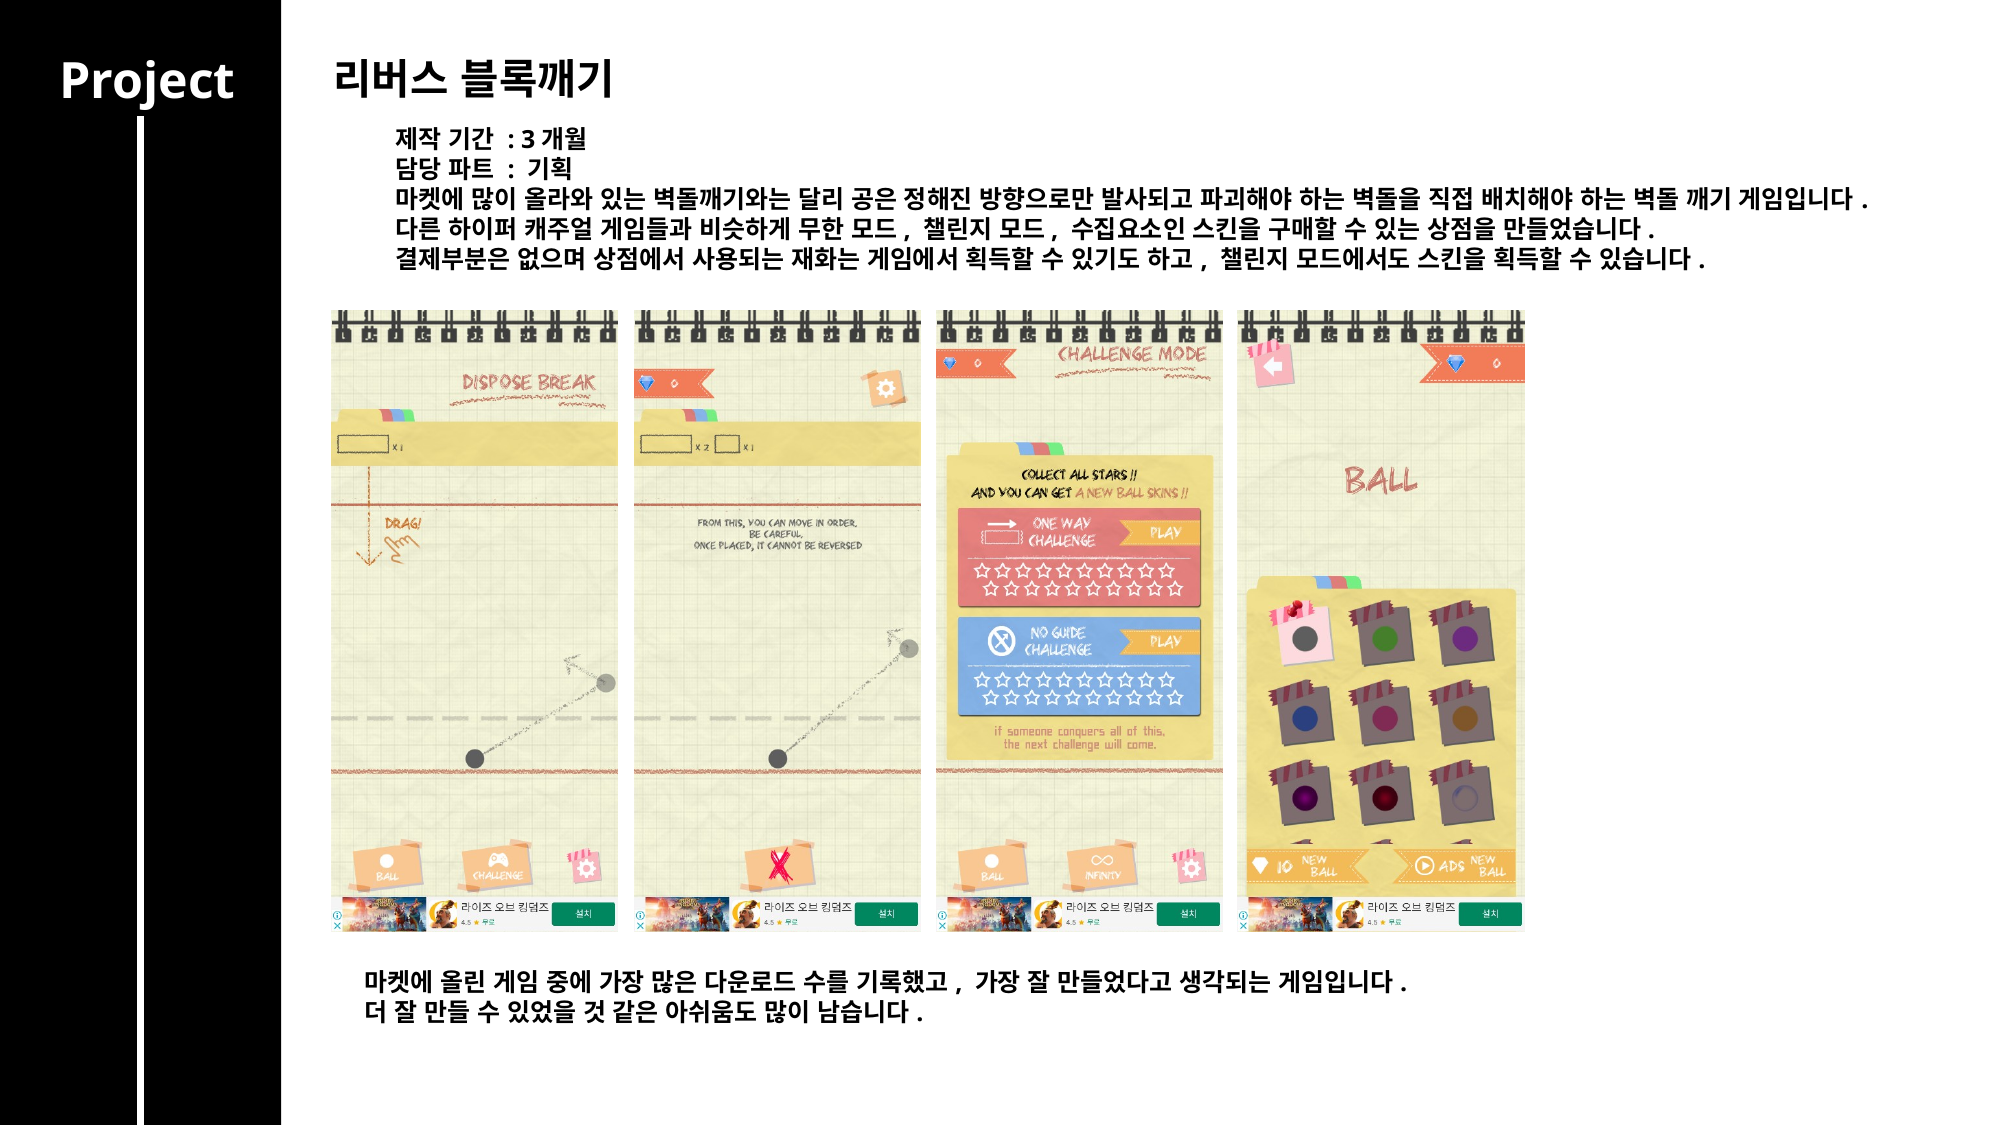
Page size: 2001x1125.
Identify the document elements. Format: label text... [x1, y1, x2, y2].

picture [331, 310, 618, 932]
text_box 마켓에 올린 게임 중에 가장 많은 다운로드 수를 기록했고, 가장 잘 만들었다고 생각되는 게임입니다. 더 잘 만들 수 있었을 것 같은 아쉬움도 많이 남습니다. [349, 958, 1423, 1034]
text_box [0, 0, 282, 1125]
text_box Project [44, 40, 251, 116]
picture [1237, 310, 1525, 932]
picture [935, 310, 1223, 932]
picture [634, 310, 921, 932]
text_box 제작 기간 : 3개월 담당 파트 : 기획 마켓에 많이 올라와 있는 벽돌깨기와는 달리 공은 정해진 방향으로만 발사되고 파괴해야 하는 벽돌을 직접 배치해야 하는 벽돌 깨기 게임입니다. 다른 하이퍼 캐주얼 게임들과 비슷하게 무한 모드, 챌린지 모드, 수집요소인 스킨을 구매할 수 있는 상점을 만들었습니다. 결제부분은 없으며 상점에서 사용되는 재화는 게임에서 획득할 수 있기도 하고, 챌린지 모드에서도 스킨을 획득할 수 있습니다. [380, 116, 1884, 281]
text_box 리버스 블록깨기 [318, 45, 630, 111]
